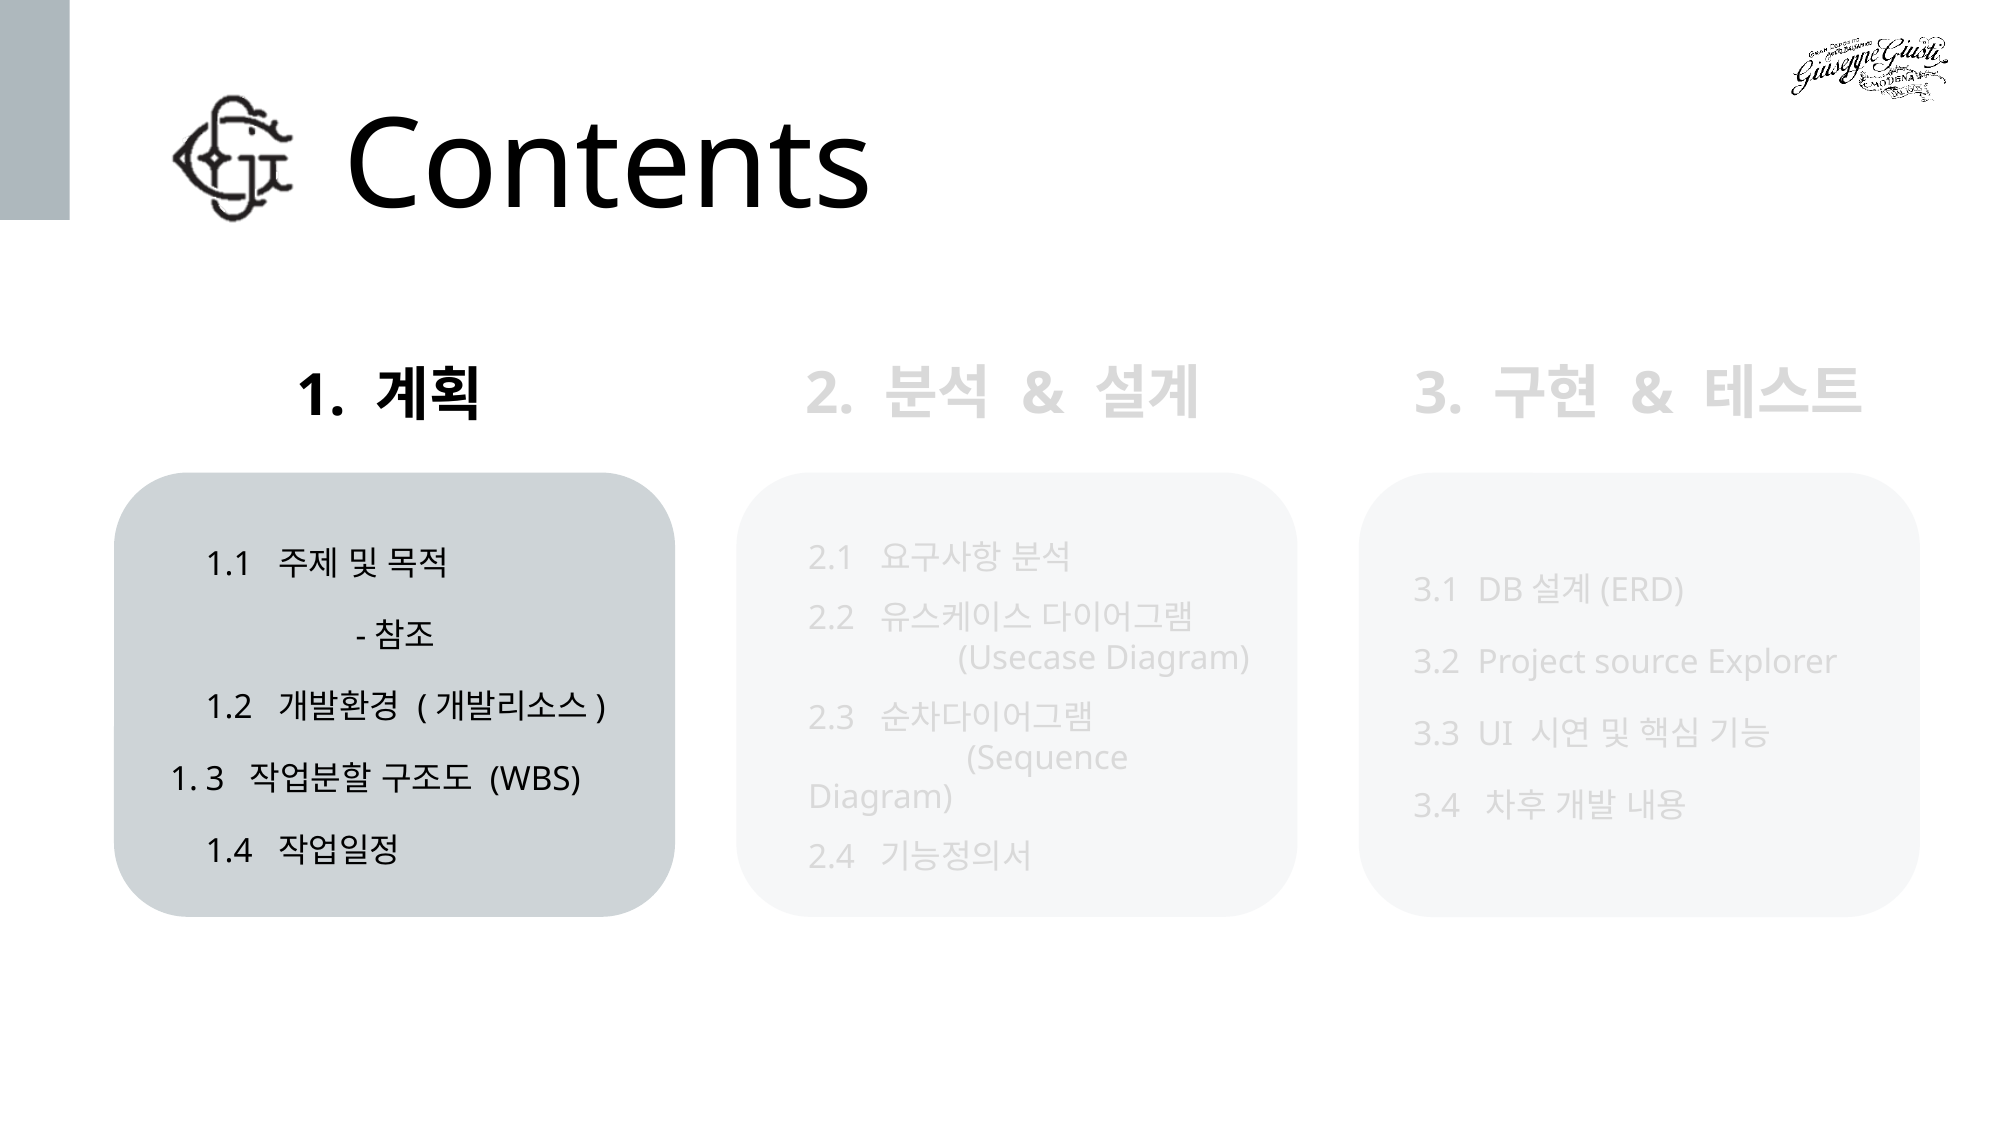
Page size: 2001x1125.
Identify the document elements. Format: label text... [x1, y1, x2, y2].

text_box 1.1 주제 및 목적 -참조 1.2 개발환경 (개발리소스) 3 작업분할 구조도 (WBS) 1.4 작업일정 [130, 502, 672, 877]
text_box 2. 분석 & 설계 [790, 348, 1217, 433]
text_box [672, 519, 678, 871]
text_box Contents [329, 75, 1144, 272]
text_box 3.1 DB설계(ERD) 3.2 Project source Explorer 3.3 UI 시연 및 핵심 기능 3.4 차후 개발 내용 [1338, 529, 1880, 832]
text_box 1. 계획 [281, 349, 498, 435]
text_box [1356, 470, 1922, 920]
text_box 2.1 요구사항 분석 2.2 유스케이스 다이어그램 (Usecase Diagram) 2.3 순차다이어그램 (Sequence Diagram) 2.4 기능정의서 [733, 508, 1274, 883]
text_box [0, 0, 72, 222]
text_box 3. 구현 & 테스트 [1368, 348, 1911, 433]
picture [1791, 34, 1949, 102]
text_box [111, 596, 670, 919]
text_box [744, 470, 1300, 919]
picture [159, 91, 310, 232]
text_box [110, 472, 669, 596]
